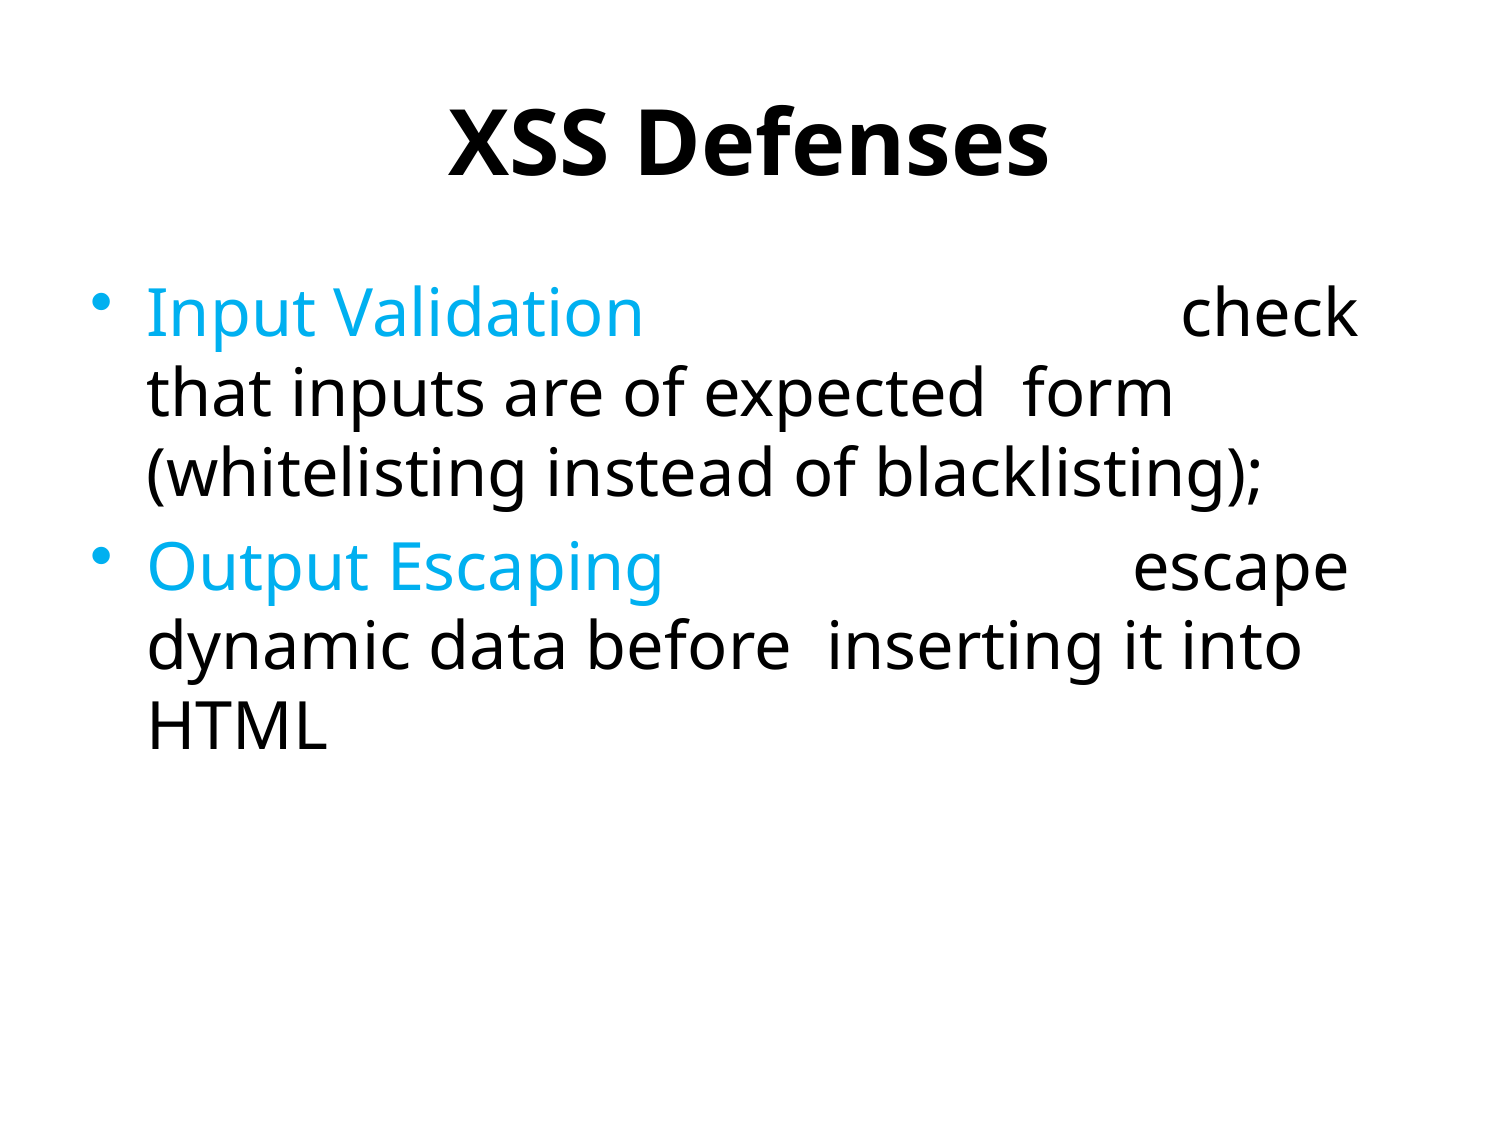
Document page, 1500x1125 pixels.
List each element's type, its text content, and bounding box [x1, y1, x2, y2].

list Input Validation check that inputs are of expected form (whitelisting instead of blacklisting); Output Escaping escape dynamic data before inserting it into HTML [75, 262, 1500, 1125]
title XSS Defenses [0, 45, 1500, 233]
